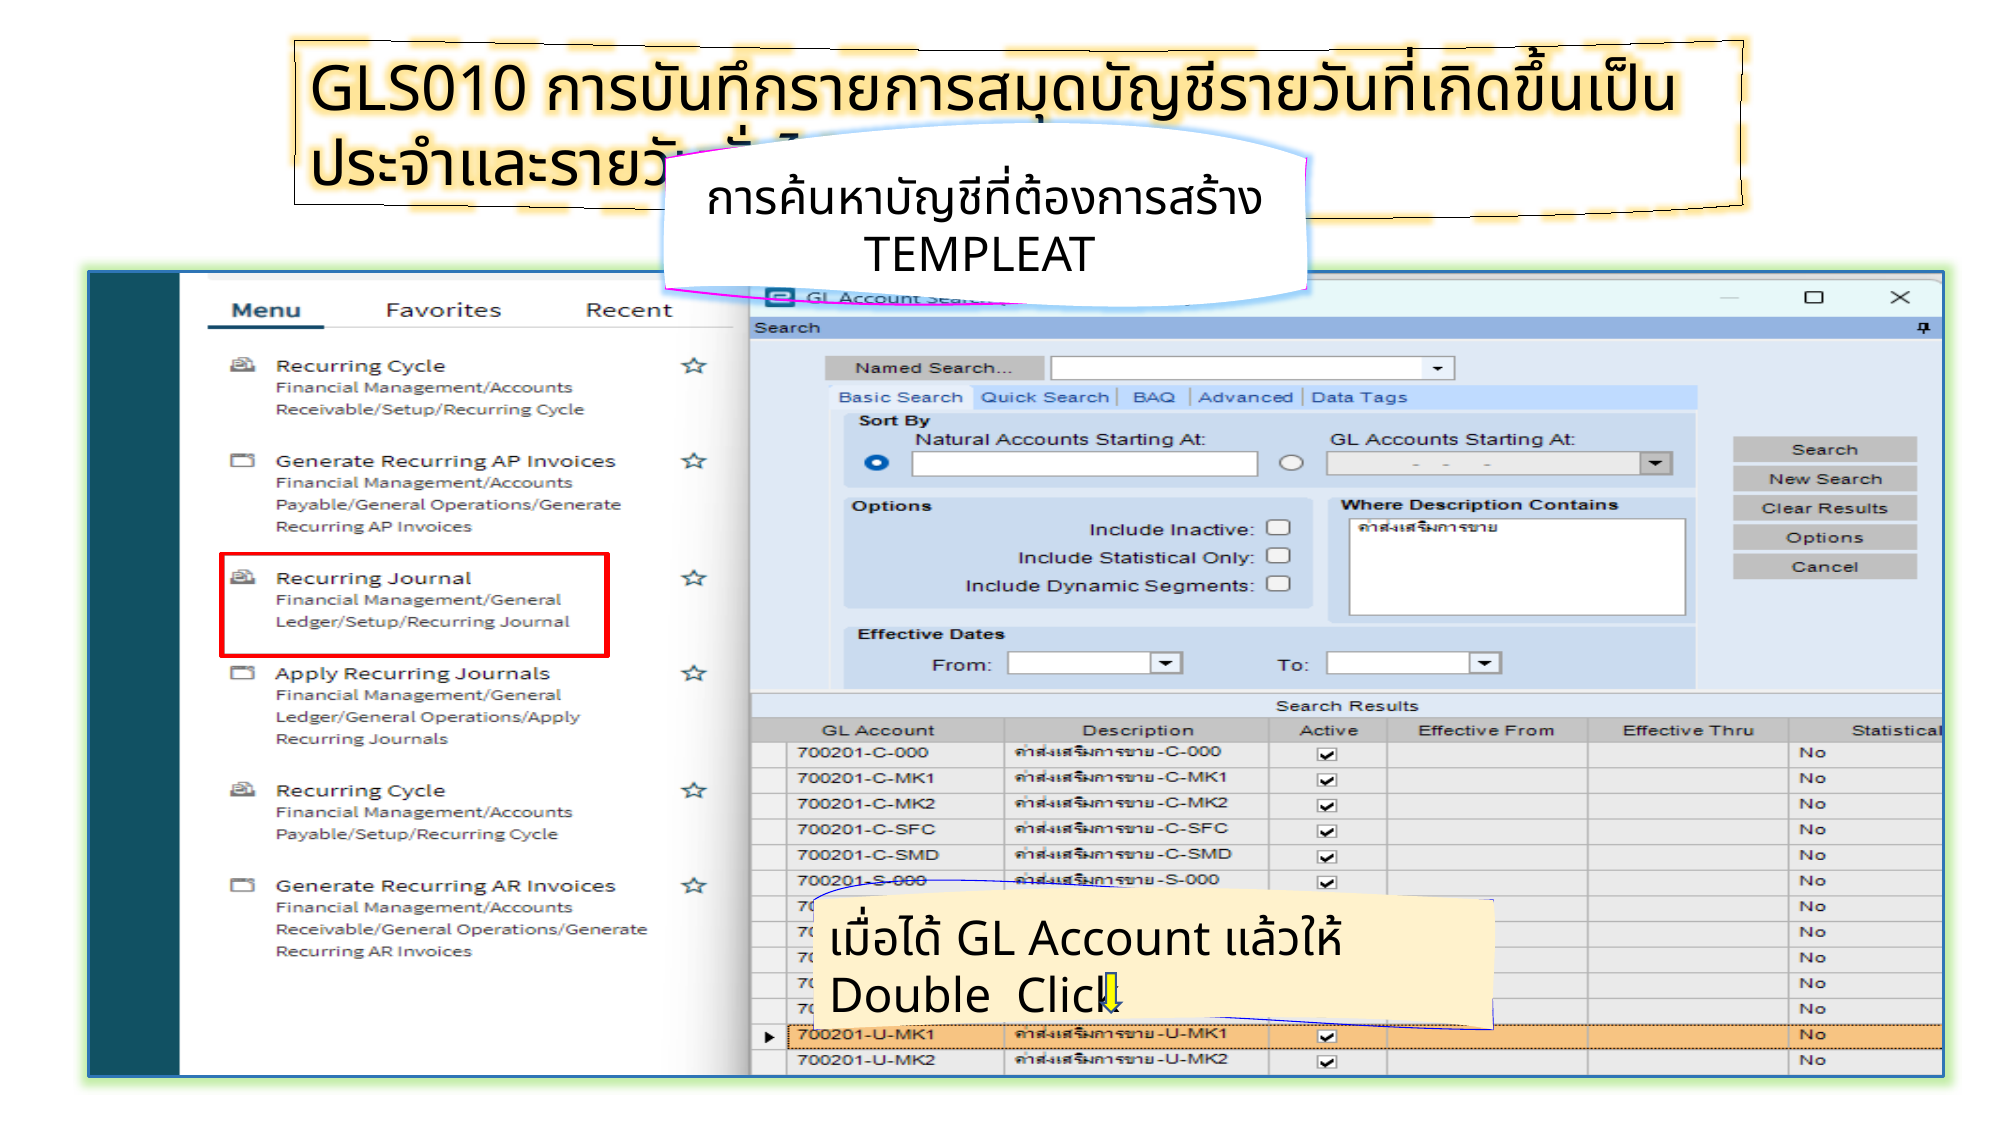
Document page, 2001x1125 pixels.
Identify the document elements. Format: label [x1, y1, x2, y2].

text_box [90, 40, 1942, 1076]
